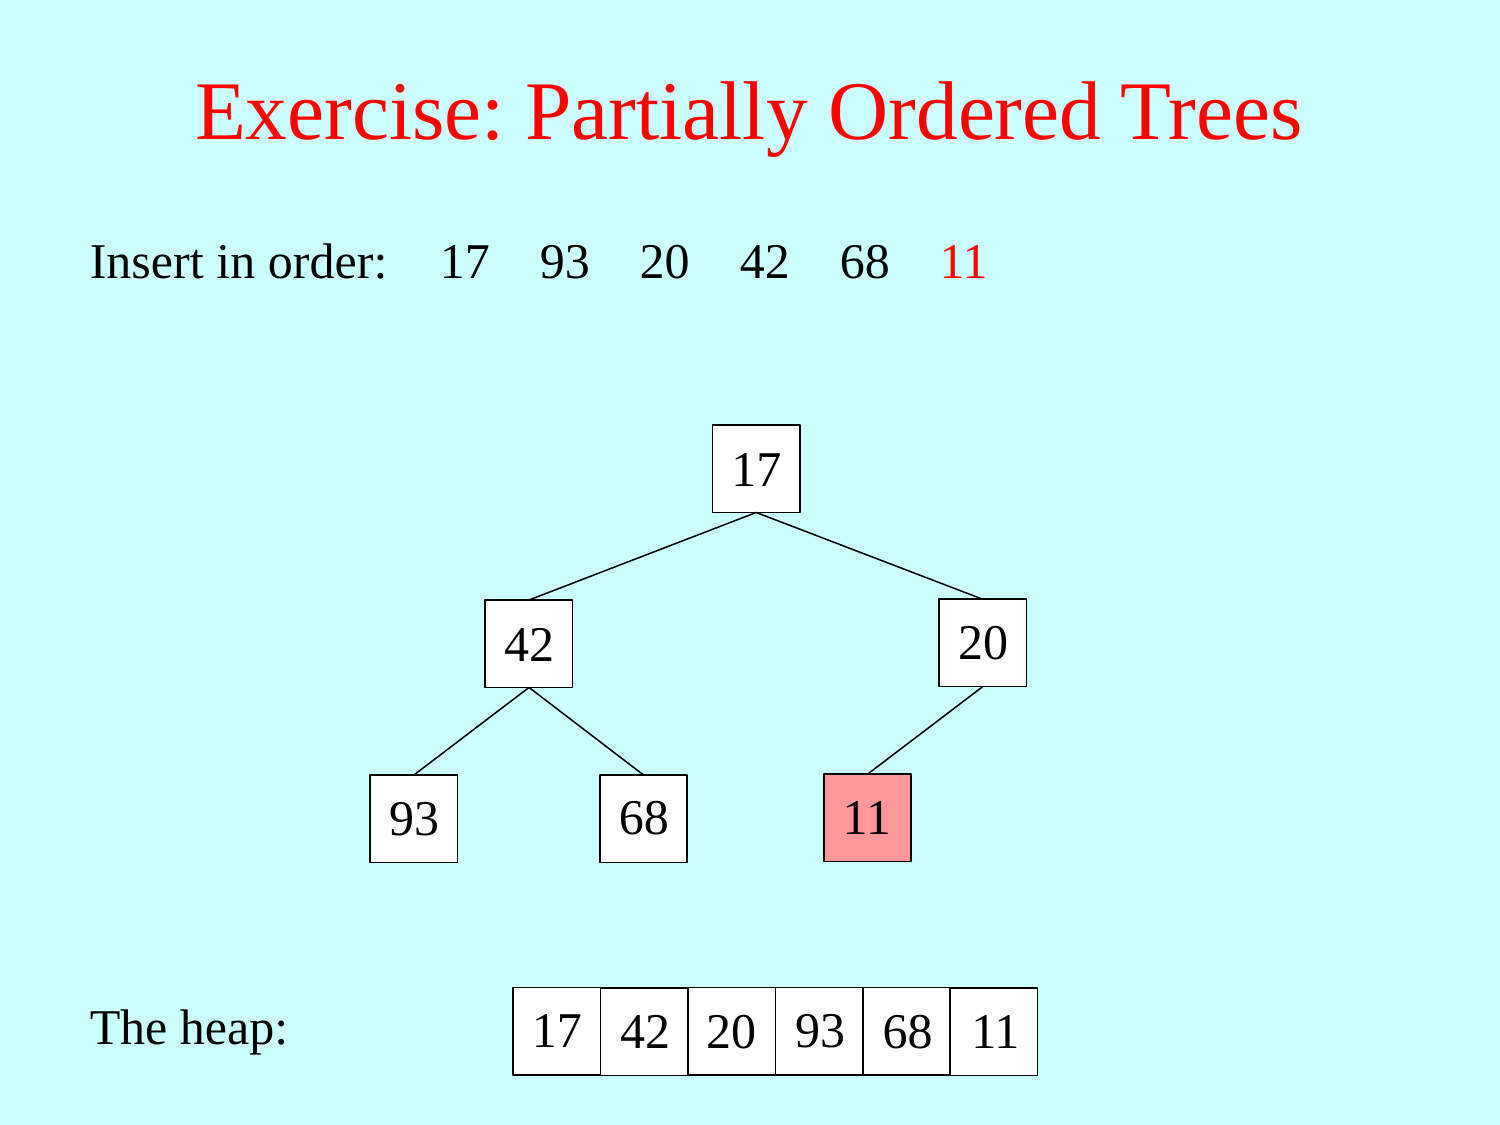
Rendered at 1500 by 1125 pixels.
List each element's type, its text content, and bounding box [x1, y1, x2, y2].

text_box [600, 1065, 689, 1076]
text_box [712, 504, 800, 513]
text_box 42 [601, 990, 687, 1066]
text_box [823, 797, 912, 862]
text_box 11 [924, 220, 1013, 296]
text_box 68 [599, 777, 688, 853]
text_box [598, 442, 687, 671]
text_box Insert in order: [75, 220, 424, 296]
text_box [427, 673, 516, 790]
text_box [520, 679, 537, 688]
text_box 17 [513, 990, 601, 1065]
text_box 11 [822, 776, 911, 852]
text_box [881, 672, 970, 789]
text_box 93 [370, 778, 458, 853]
text_box [712, 424, 800, 428]
text_box 20 [939, 601, 1027, 677]
text_box [599, 853, 688, 863]
text_box 17 [712, 428, 800, 504]
text_box [689, 1066, 775, 1075]
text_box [542, 673, 631, 789]
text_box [825, 442, 913, 670]
text_box 42 [724, 220, 813, 296]
text_box 17 [424, 220, 513, 296]
text_box [972, 677, 1027, 687]
text_box 20 [687, 990, 775, 1066]
text_box 68 [824, 220, 913, 296]
text_box 93 [524, 220, 613, 296]
text_box [949, 1066, 1038, 1076]
text_box 68 [863, 990, 951, 1066]
text_box [370, 774, 422, 778]
text_box 20 [624, 220, 713, 296]
text_box [513, 1065, 600, 1075]
text_box [863, 1066, 949, 1075]
text_box The heap: [75, 987, 425, 1063]
text_box [485, 599, 573, 603]
text_box 11 [951, 990, 1039, 1066]
text_box 93 [776, 990, 863, 1066]
text_box [370, 853, 458, 863]
title Exercise: Partially Ordered Trees [0, 12, 1500, 201]
text_box [775, 987, 863, 1075]
text_box 42 [485, 603, 573, 679]
